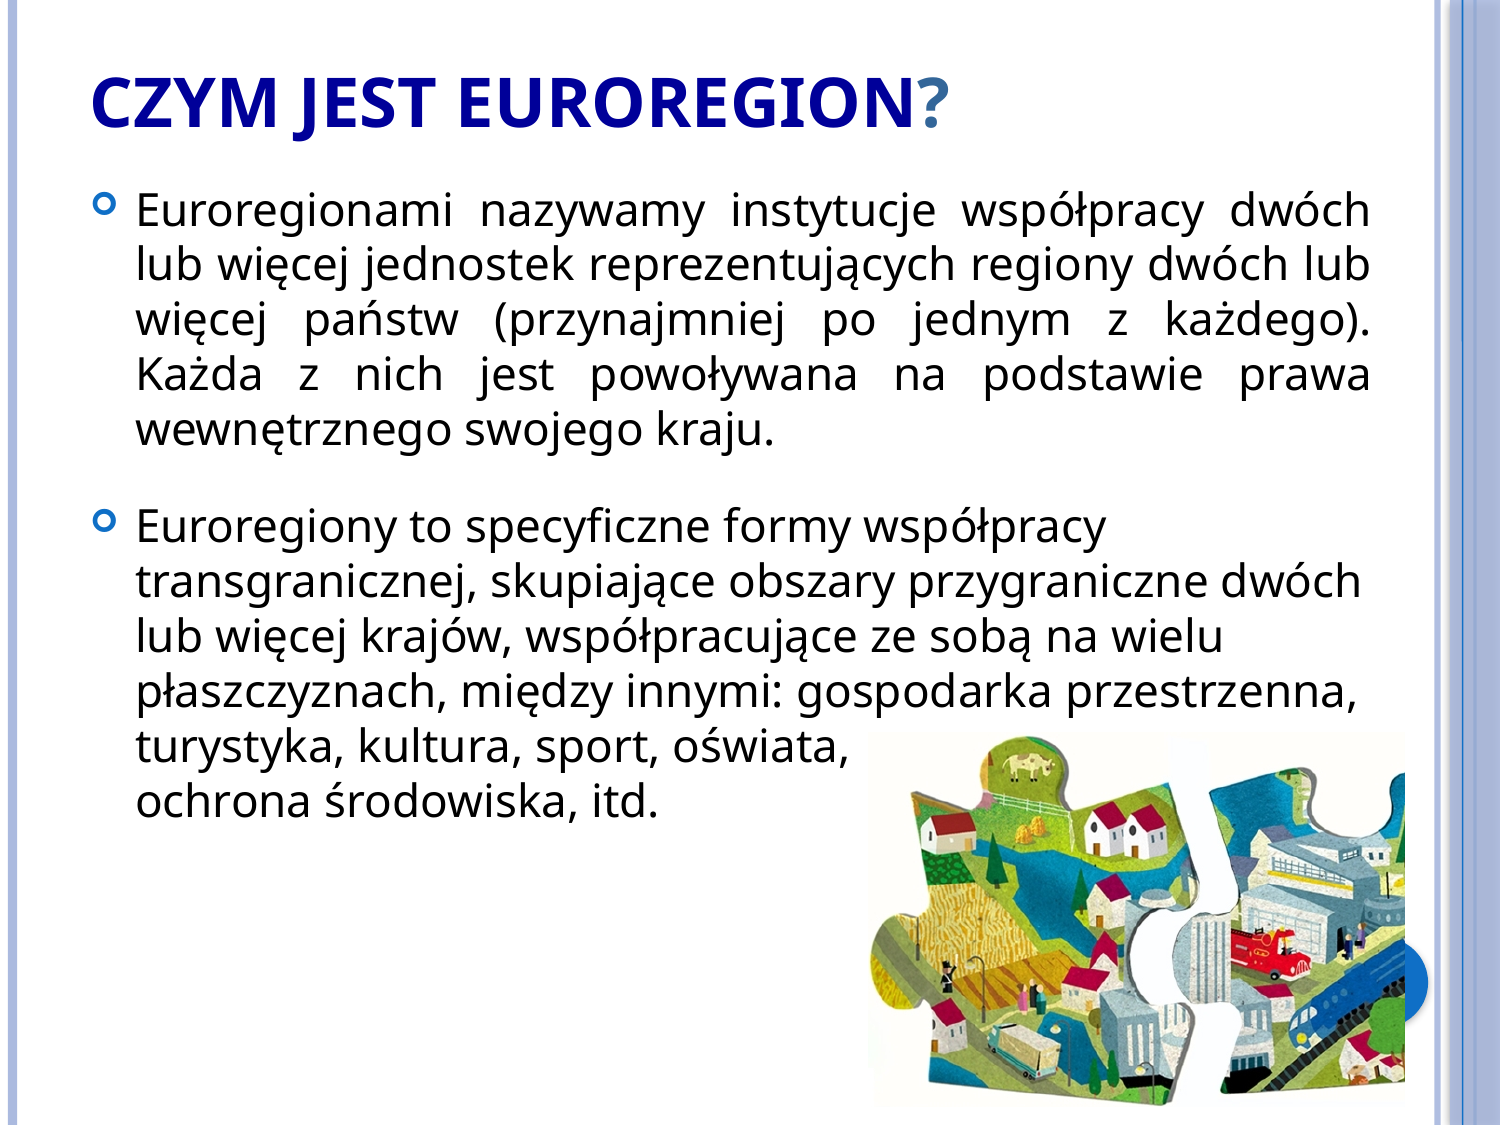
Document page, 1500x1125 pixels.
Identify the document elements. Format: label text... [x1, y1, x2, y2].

title Czym jest Euroregion? [75, 45, 1300, 149]
list Euroregionami nazywamy instytucje współpracy dwóch lub więcej jednostek reprezentujących regiony dwóch lub więcej państw (przynajmniej po jednym z każdego). Każda z nich jest powoływana na podstawie prawa wewnętrznego swojego kraju. Euroregiony to specyficzne formy współpracy transgranicznej, skupiające obszary przygraniczne dwóch lub więcej krajów, współpracujące ze sobą na wielu płaszczyznach, między innymi: gospodarka przestrzenna, turystyka, kultura, sport, oświata, ochrona środowiska, itd. [74, 172, 1388, 1083]
picture [867, 732, 1406, 1107]
